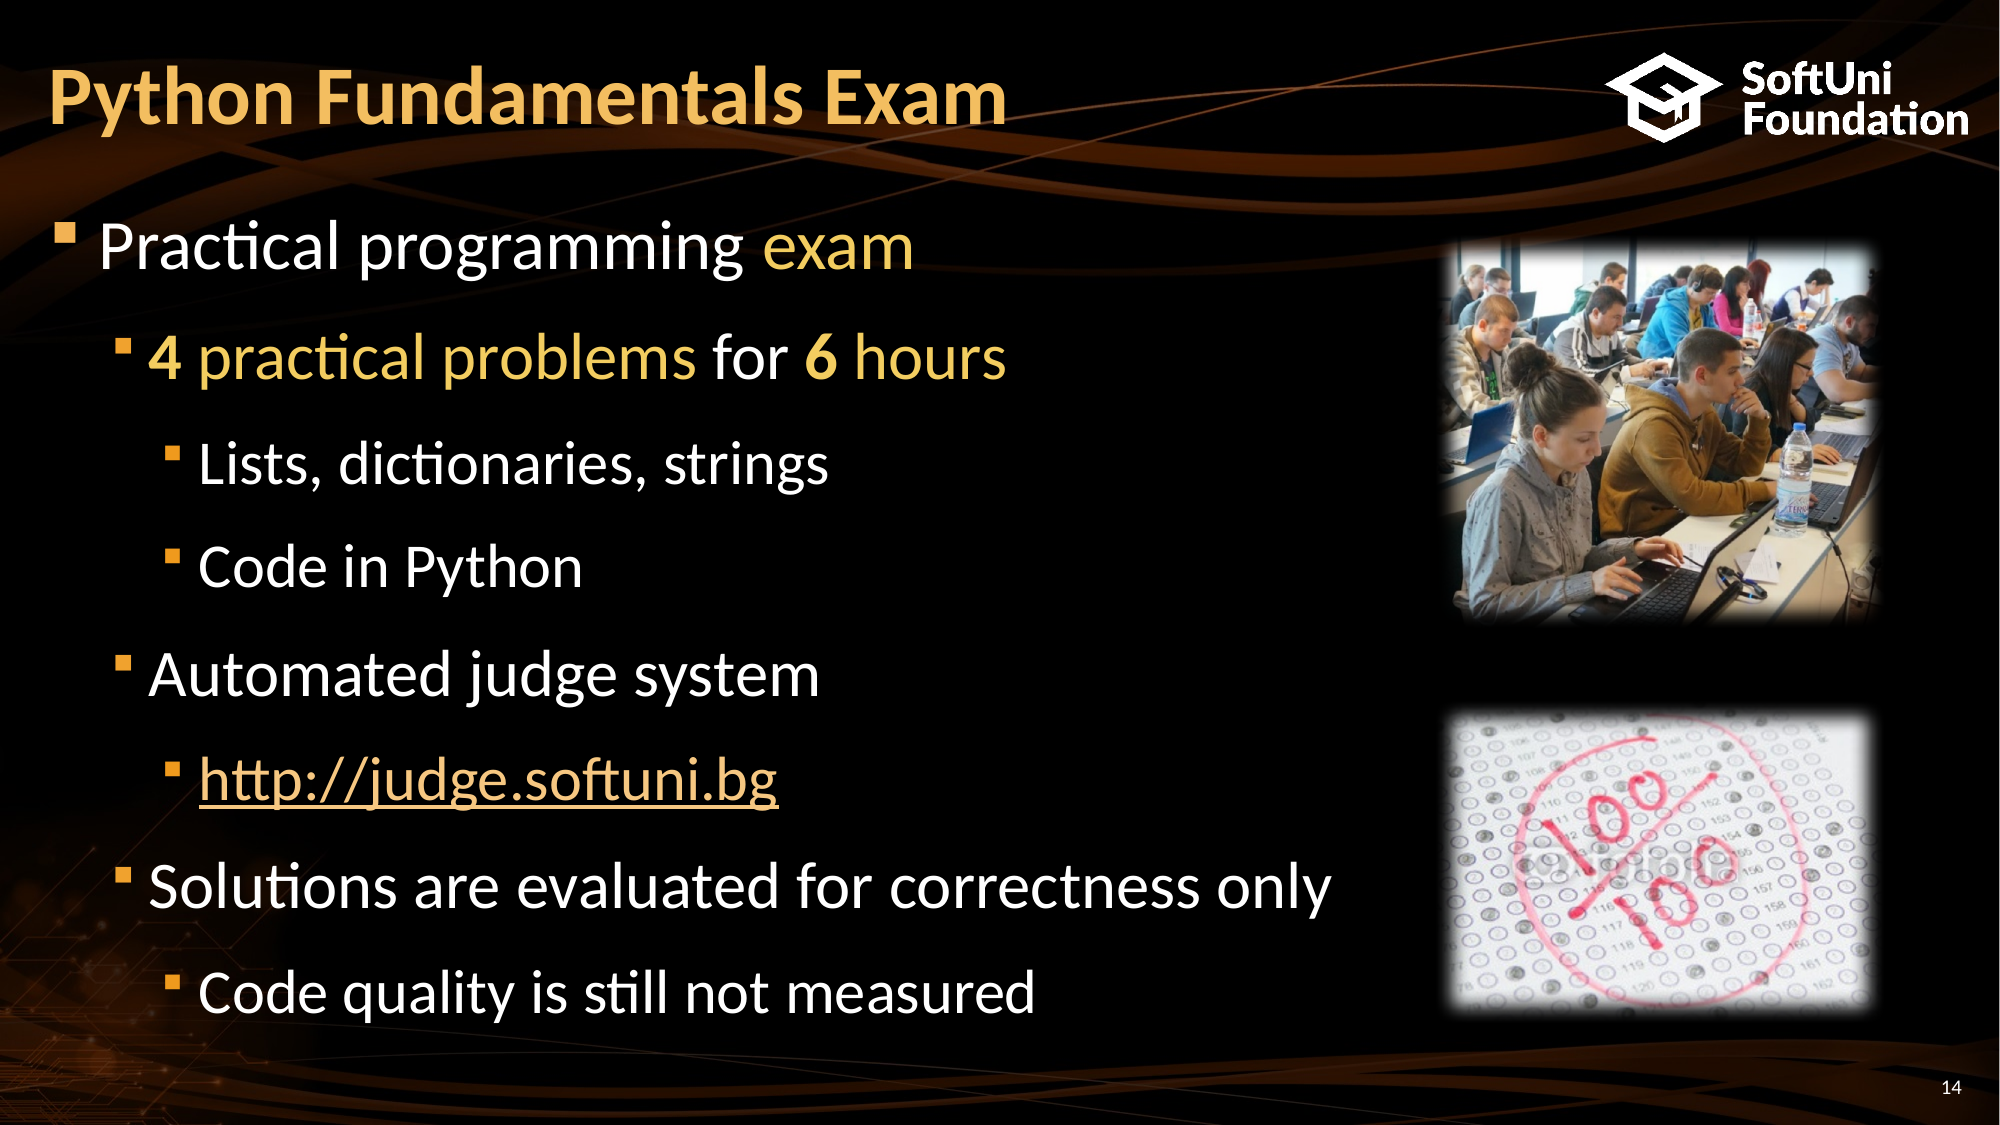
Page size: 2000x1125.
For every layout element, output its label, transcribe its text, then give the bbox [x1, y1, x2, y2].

title Python Fundamentals Exam [30, 6, 1602, 189]
list Practical programming exam 4 practical problems for 6 hours Lists, dictionaries, strings Code in Python Automated judge system http://judge.softuni.bg Solutions are evaluated for correctness only Code quality is still not measured [31, 188, 1968, 1103]
picture [0, 0, 2000, 1125]
